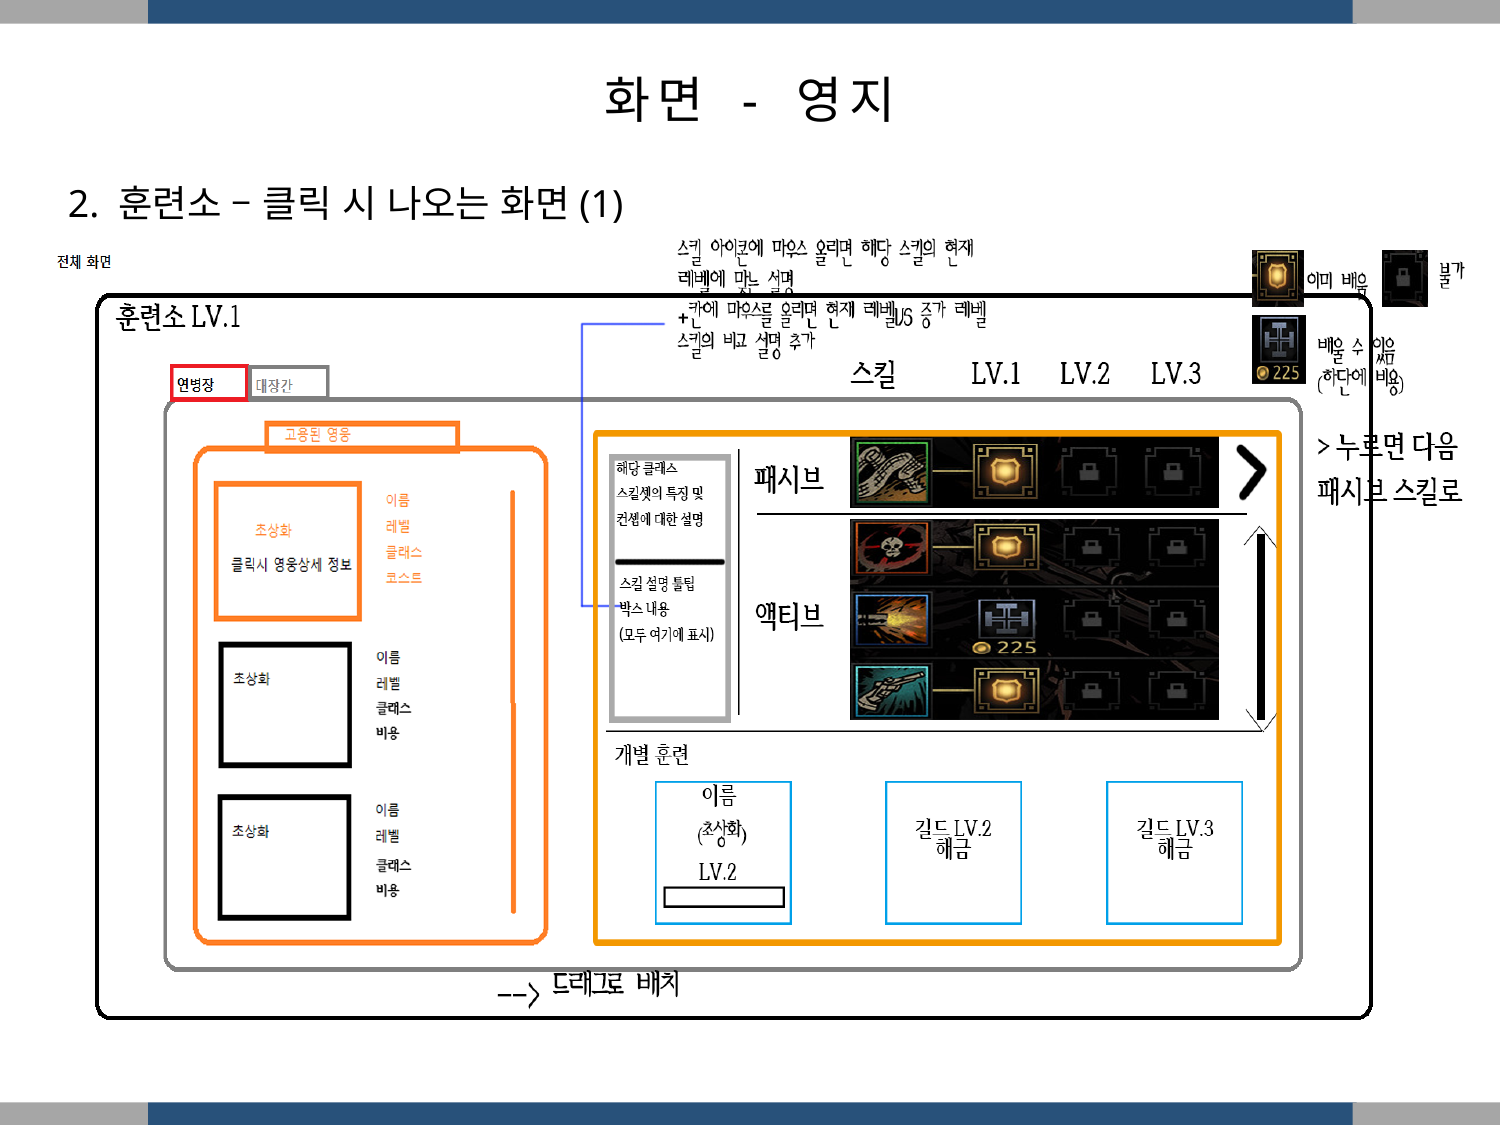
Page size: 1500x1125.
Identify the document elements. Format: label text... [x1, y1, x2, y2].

text_box 2. 훈련소 – 클릭 시 나오는 화면(1) [53, 172, 1483, 235]
text_box 화면 - 영지 [436, 61, 1063, 137]
picture [0, 236, 1500, 1095]
